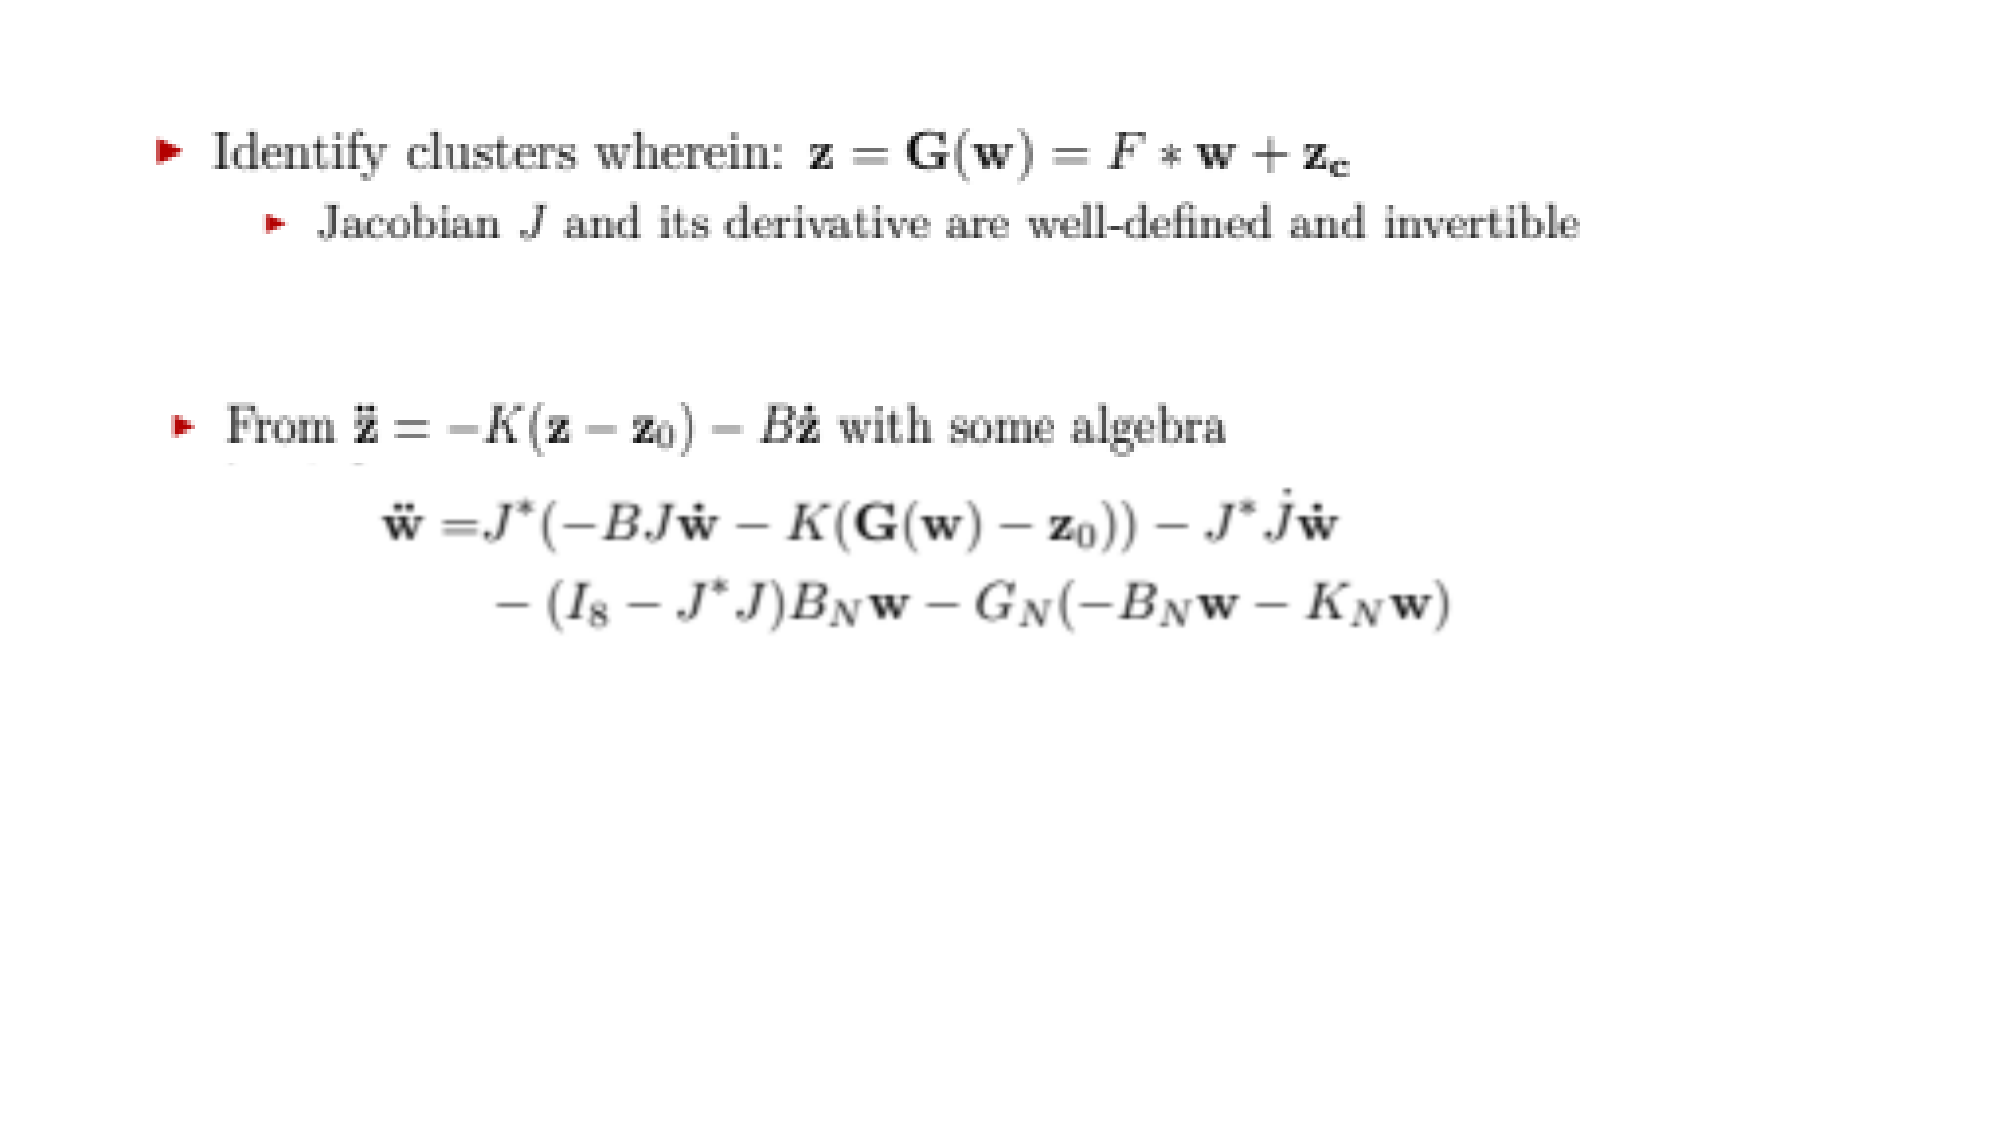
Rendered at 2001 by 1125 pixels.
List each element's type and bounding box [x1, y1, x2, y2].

picture [144, 393, 1524, 640]
list [94, 96, 1612, 264]
